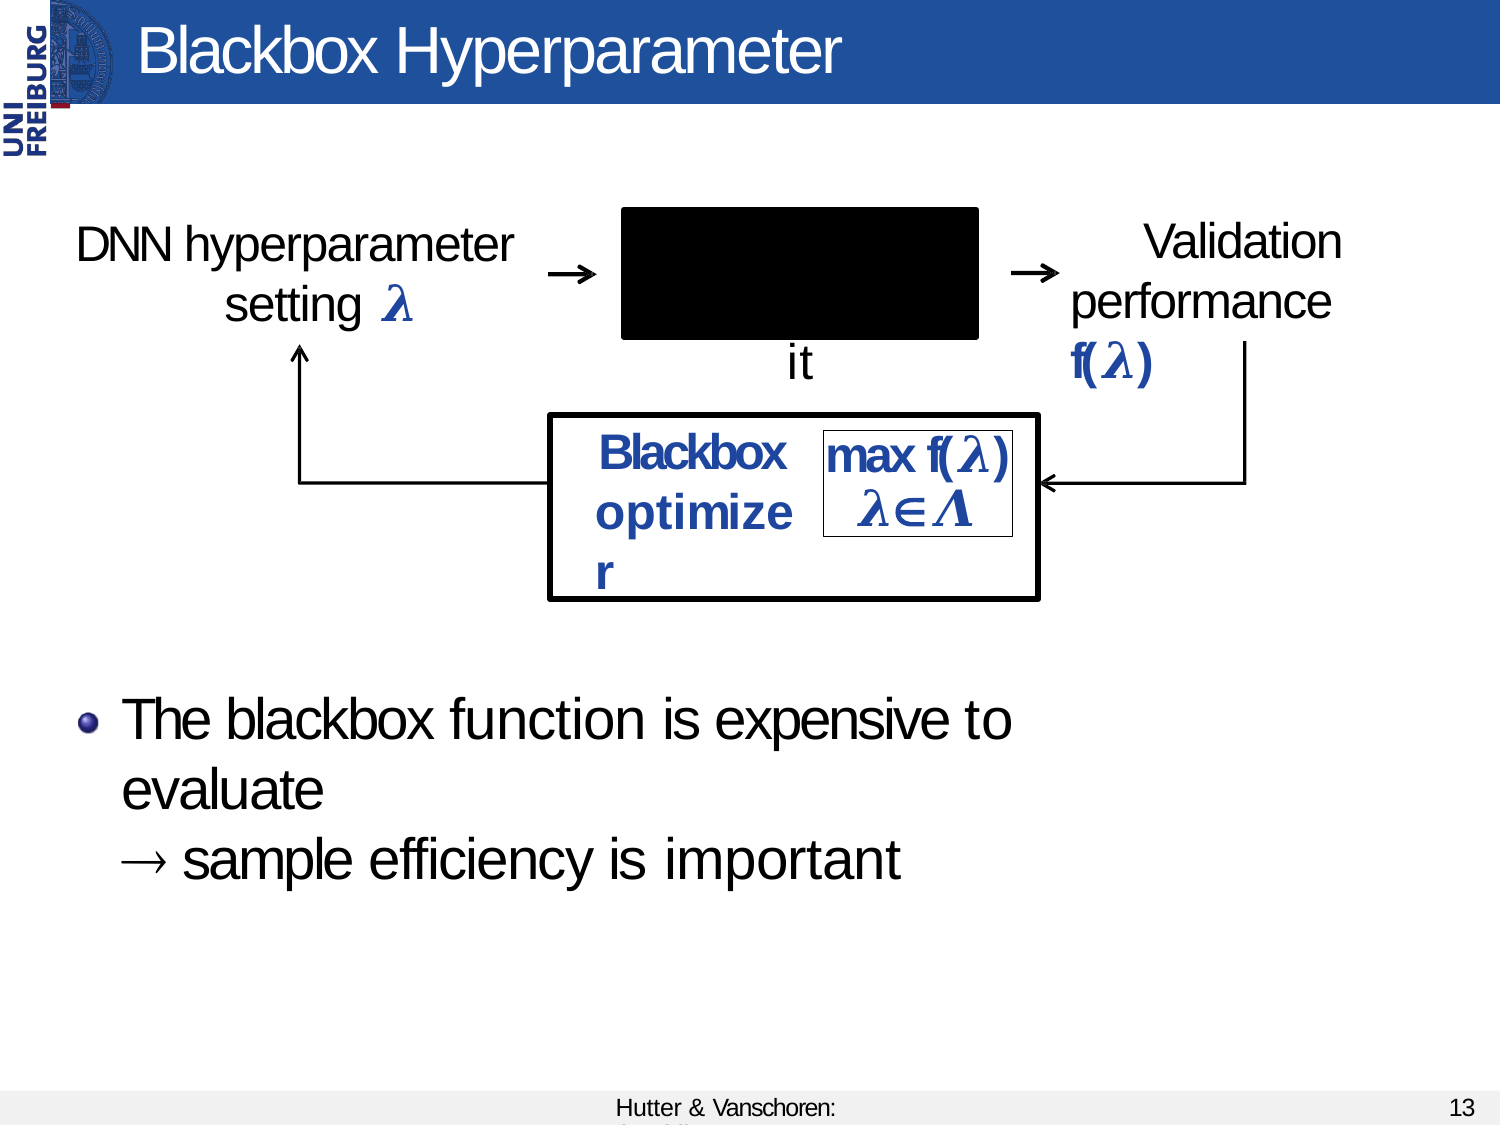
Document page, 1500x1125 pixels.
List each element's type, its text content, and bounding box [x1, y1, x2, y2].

text_box max f(𝝀) 𝝀𝜦 [823, 430, 1013, 537]
text_box The blackbox function is expensive to evaluate  sample efficiency is important [119, 678, 1220, 892]
text_box [120, 0, 1500, 103]
title Blackbox Hyperparameter Optimization [133, 4, 1206, 195]
text_box [1011, 263, 1060, 283]
text_box [0, 1090, 1500, 1125]
text_box Validation performance f(𝝀) [1068, 206, 1422, 389]
text_box DNN hyperparameter setting 𝝀 [73, 210, 515, 332]
text_box [290, 344, 551, 485]
text_box [548, 264, 597, 285]
text_box Train DNN and validate it [656, 337, 944, 390]
footer Hutter & Vanschoren: AutoML [613, 1095, 925, 1125]
text_box Blackbox optimizer [550, 415, 1039, 600]
picture [0, 0, 113, 156]
slide_number 13 [1444, 1095, 1479, 1125]
text_box [1038, 341, 1247, 493]
text_box [623, 209, 977, 337]
text_box [77, 711, 99, 734]
